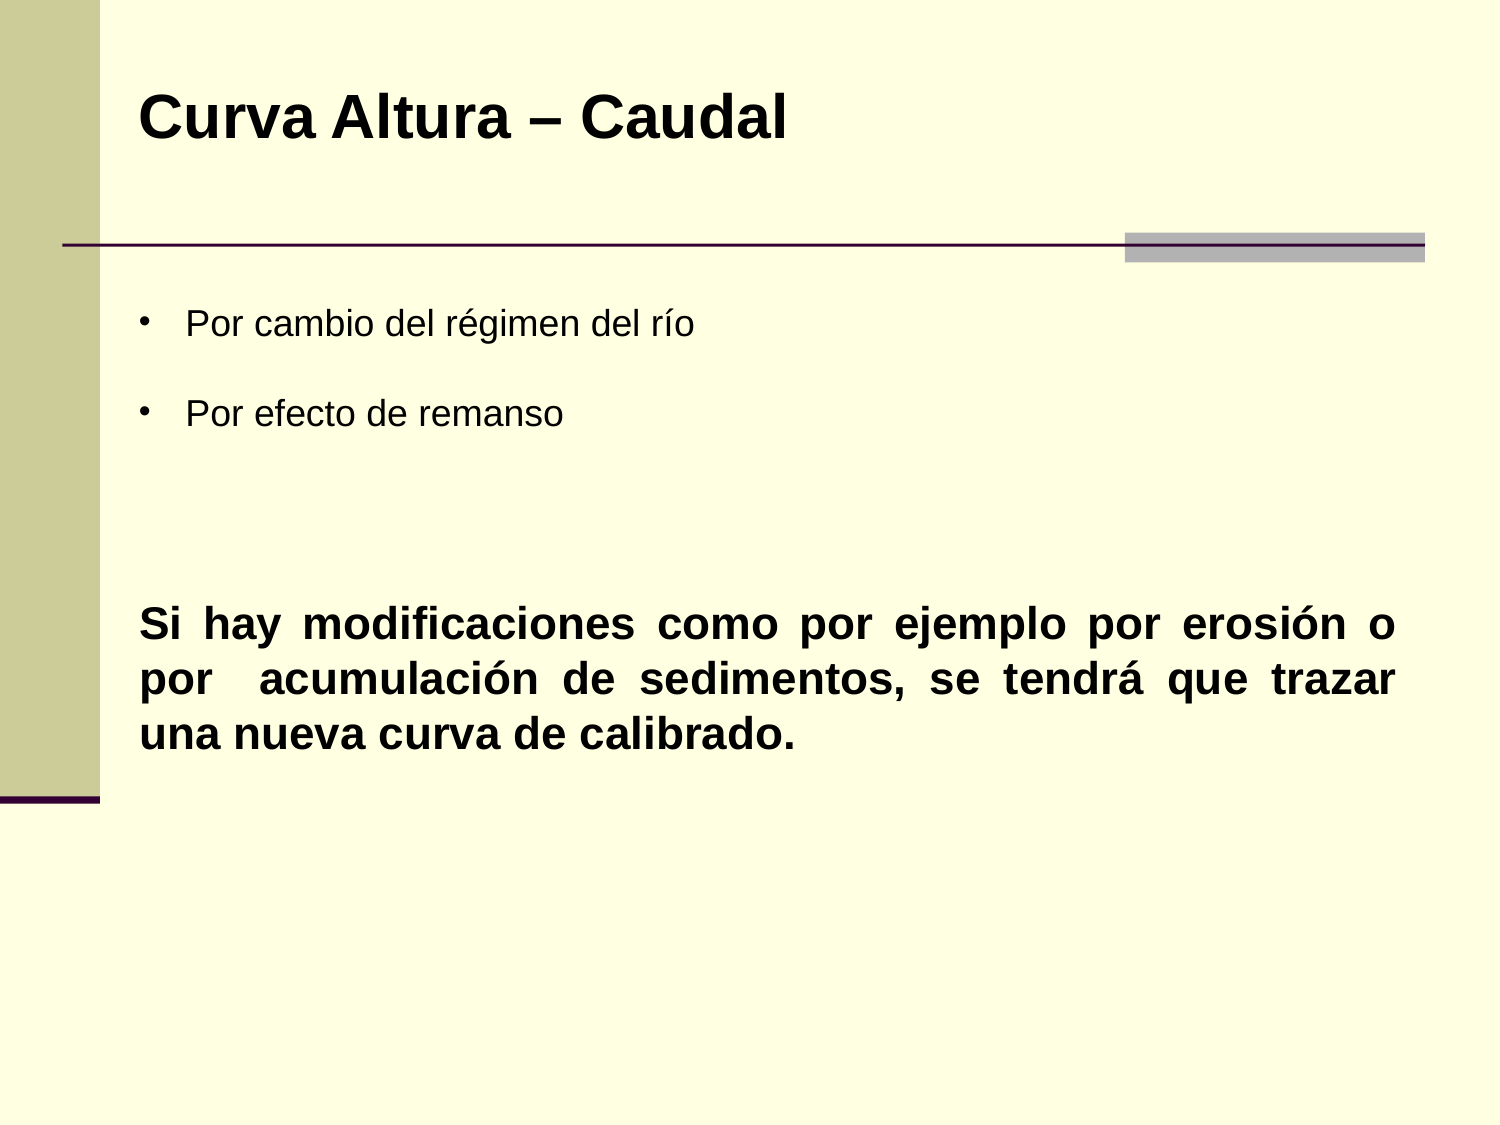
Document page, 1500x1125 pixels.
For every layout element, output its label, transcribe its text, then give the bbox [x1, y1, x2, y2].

text_box Curva Altura – Caudal [123, 68, 1341, 159]
text_box Si hay modificaciones como por ejemplo por erosión o por acumulación de sedimentos, se tendrá que trazar una nueva curva de calibrado. [124, 586, 1413, 767]
text_box Por cambio del régimen del río Por efecto de remanso [123, 290, 874, 442]
